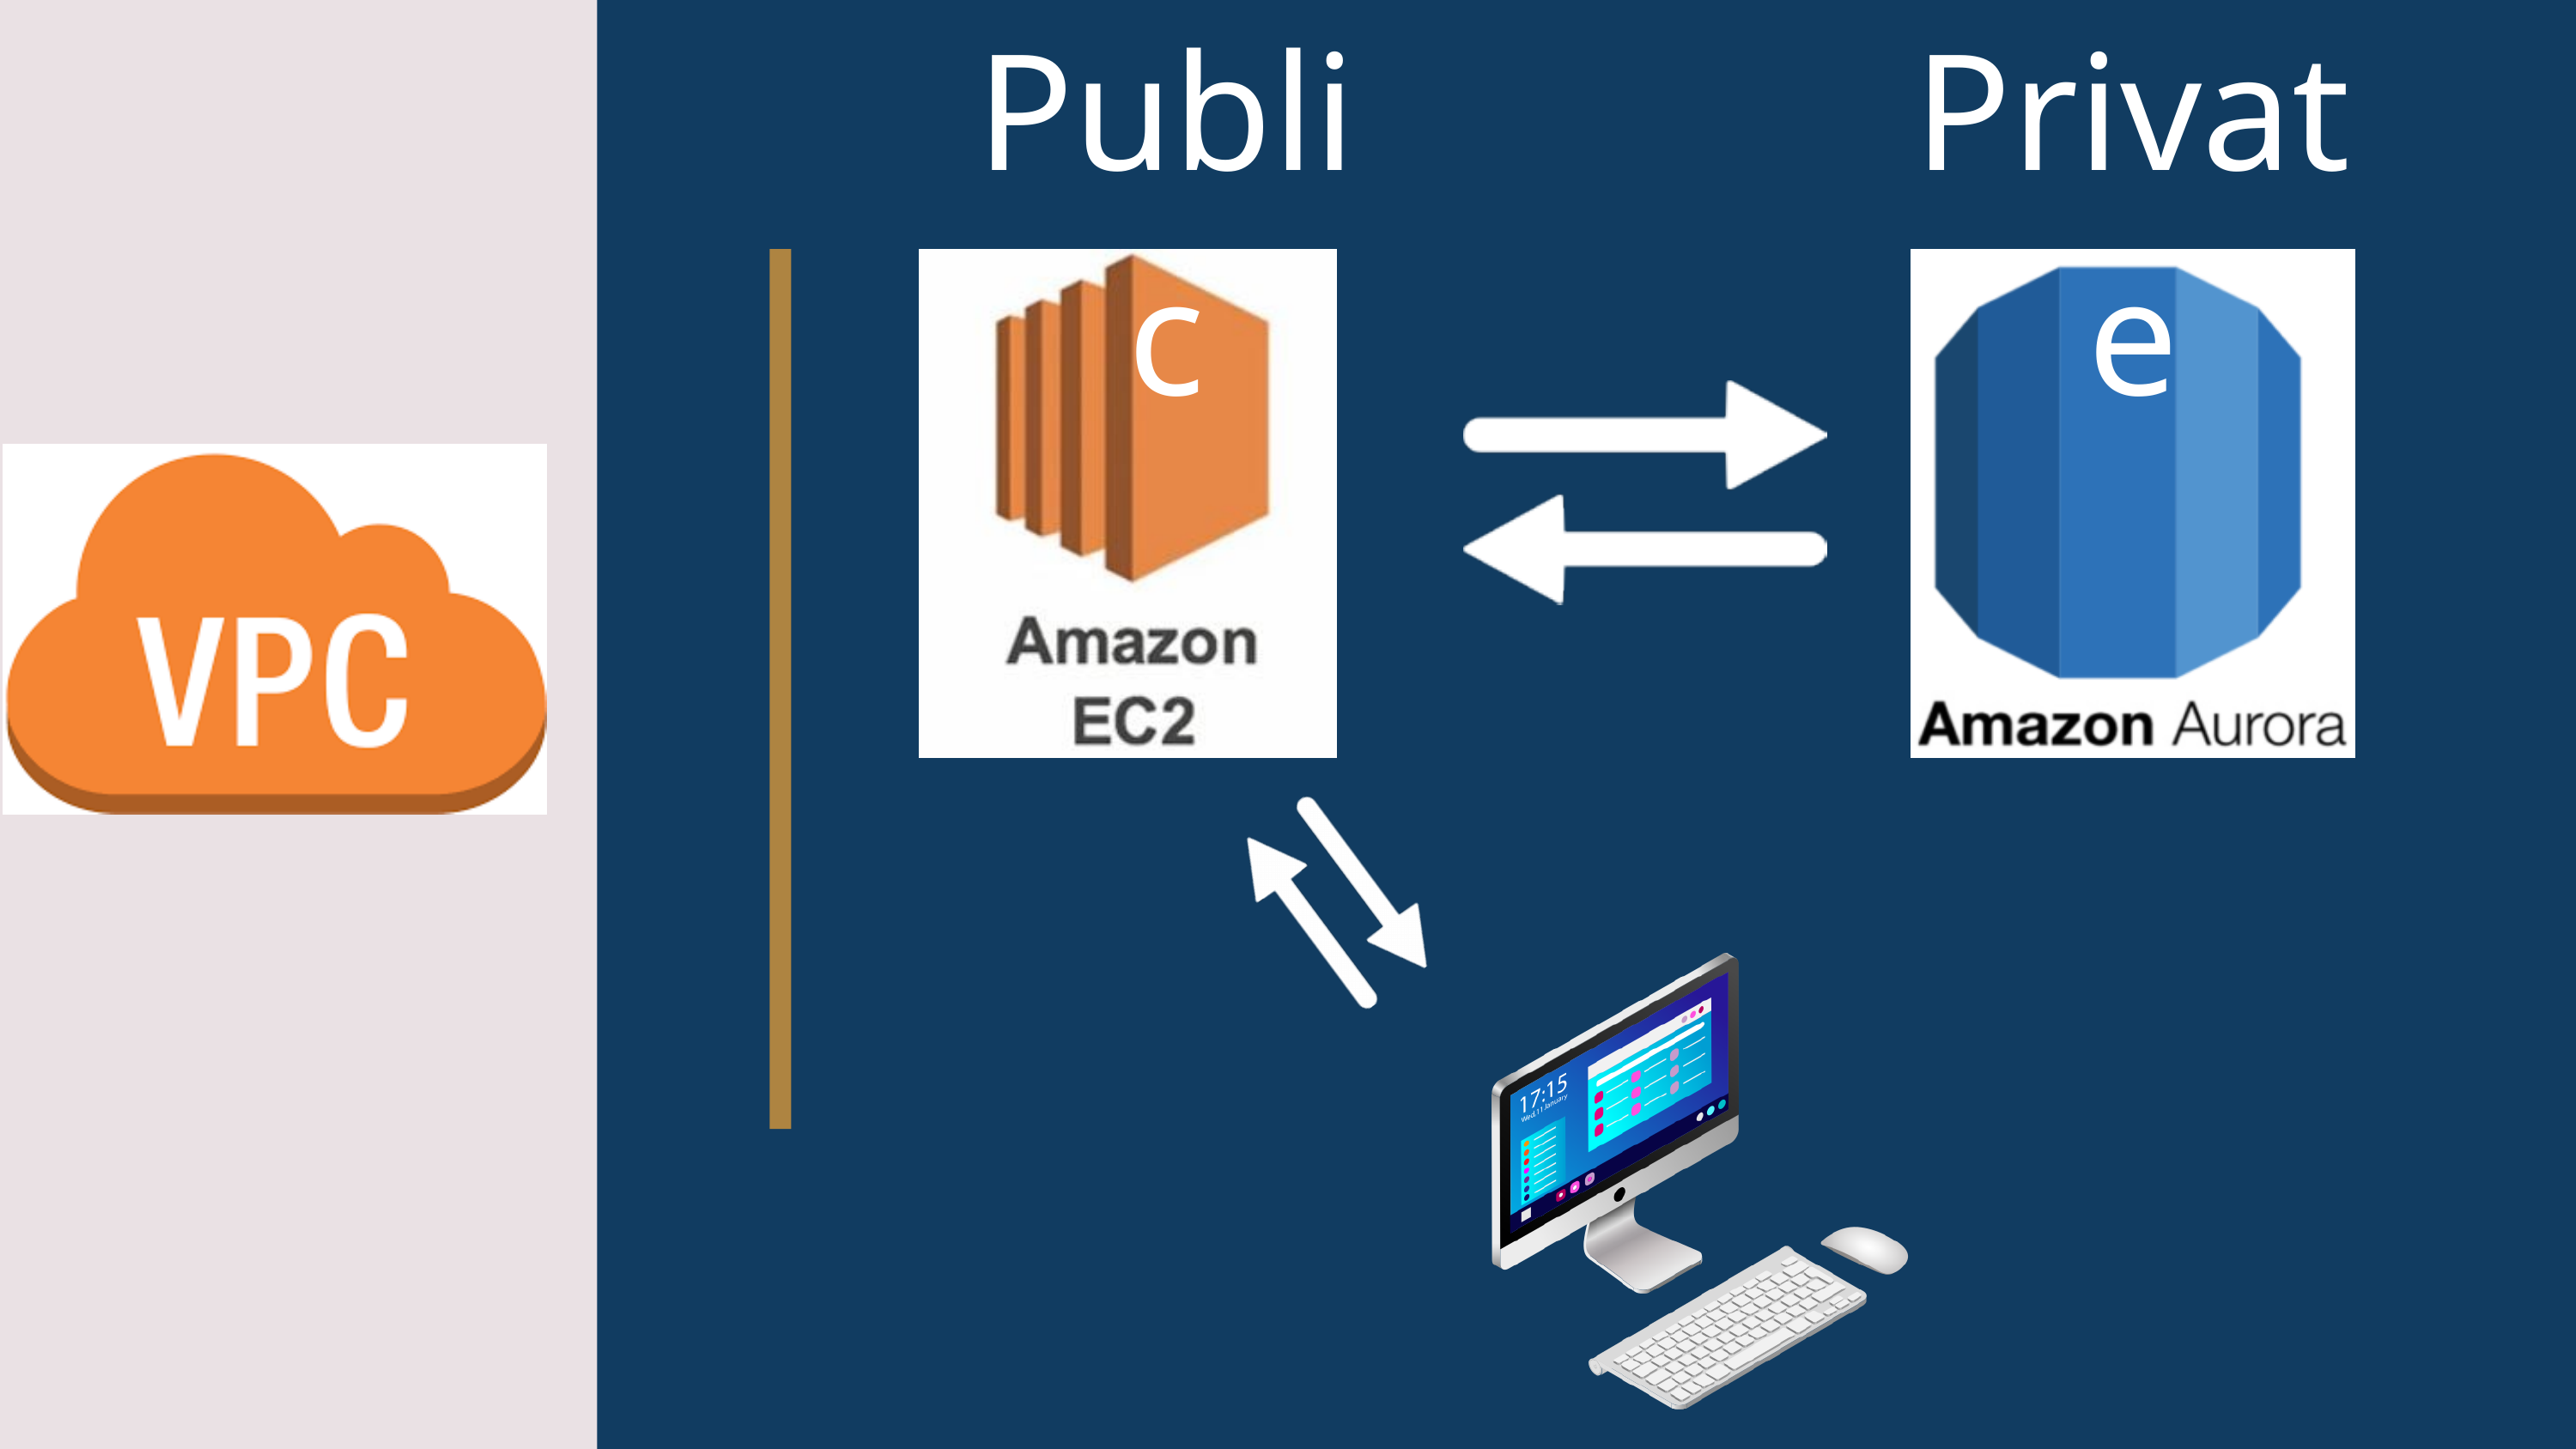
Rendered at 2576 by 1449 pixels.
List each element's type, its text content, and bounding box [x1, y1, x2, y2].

text_box Public [938, 0, 1394, 428]
picture [1463, 380, 1827, 605]
picture [1492, 952, 1911, 1410]
picture [919, 248, 1337, 758]
text_box Private [1869, 0, 2397, 428]
text_box [769, 249, 792, 1130]
picture [3, 444, 548, 815]
text_box [0, 0, 598, 1449]
picture [1910, 248, 2355, 758]
picture [1224, 780, 1450, 1024]
